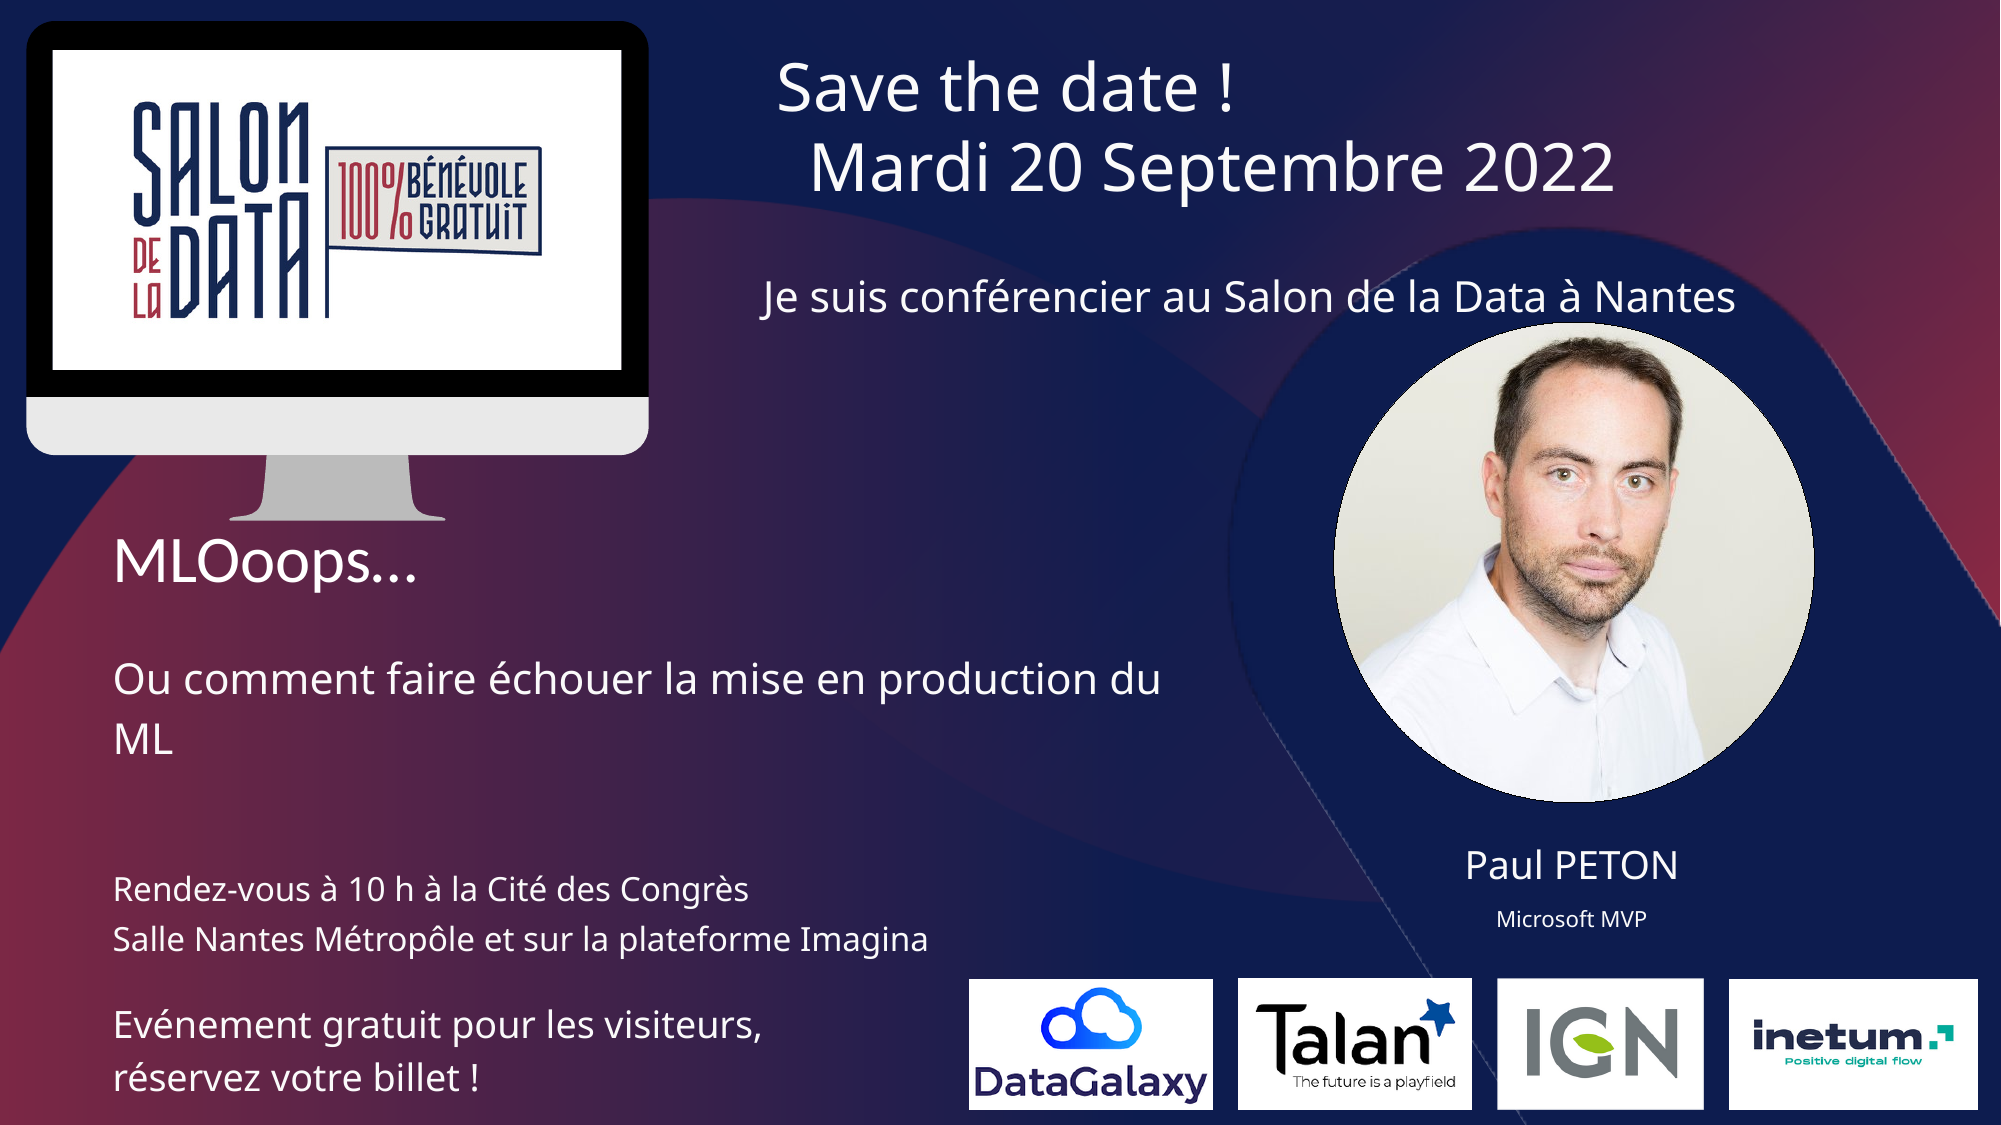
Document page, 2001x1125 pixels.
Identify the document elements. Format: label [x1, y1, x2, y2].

text_box [1383, 836, 1760, 930]
text_box [112, 515, 1262, 701]
text_box [26, 20, 649, 521]
picture [0, 0, 2001, 1125]
text_box [1333, 321, 1815, 803]
